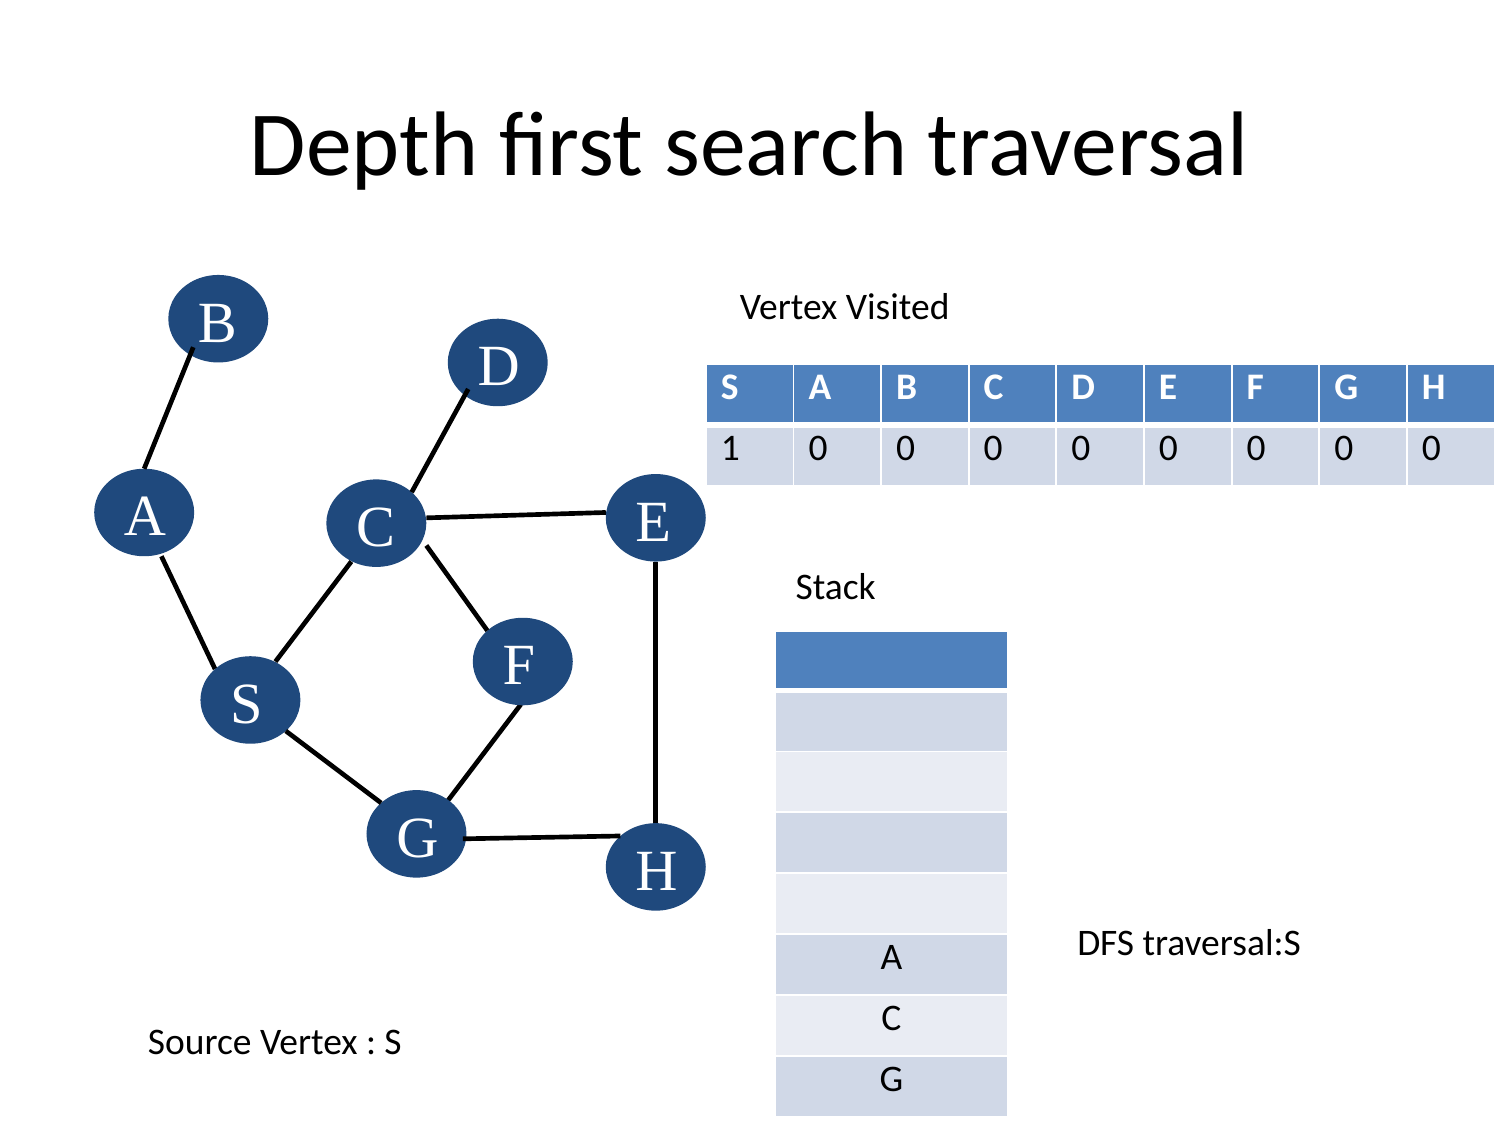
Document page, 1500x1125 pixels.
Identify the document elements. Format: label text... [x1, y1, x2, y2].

table_header H [1408, 365, 1494, 422]
table_cell [776, 752, 1007, 811]
table_header F [1233, 365, 1318, 422]
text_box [93, 274, 707, 911]
text_box Vertex Visited [725, 274, 1425, 335]
text_box Source Vertex : S [133, 1009, 774, 1070]
table_header B [882, 365, 968, 422]
table_cell 0 [1408, 428, 1494, 485]
text_box Stack [780, 554, 1481, 615]
table_cell [776, 693, 1007, 751]
text_box DFS traversal:S [1062, 910, 1500, 1016]
table_header E [1145, 365, 1231, 422]
table_cell 0 [1320, 428, 1406, 485]
table_cell C [776, 996, 1007, 1055]
table_cell 0 [882, 428, 968, 485]
table_header D [1057, 365, 1143, 422]
title Depth first search traversal [75, 45, 1425, 233]
table_header A [794, 365, 880, 422]
table_header G [1320, 365, 1406, 422]
table_cell 0 [794, 428, 880, 485]
table_cell 0 [1145, 428, 1231, 485]
table_cell A [776, 935, 1007, 994]
table_cell [776, 813, 1007, 872]
table_cell 0 [1233, 428, 1318, 485]
table_cell 1 [712, 428, 793, 485]
table_cell [776, 874, 1007, 933]
table_cell G [776, 1057, 1007, 1116]
table_header C [970, 365, 1055, 422]
table_header S [712, 365, 793, 422]
table_cell 0 [1057, 428, 1143, 485]
table_header [776, 632, 1007, 688]
table_cell 0 [970, 428, 1055, 485]
